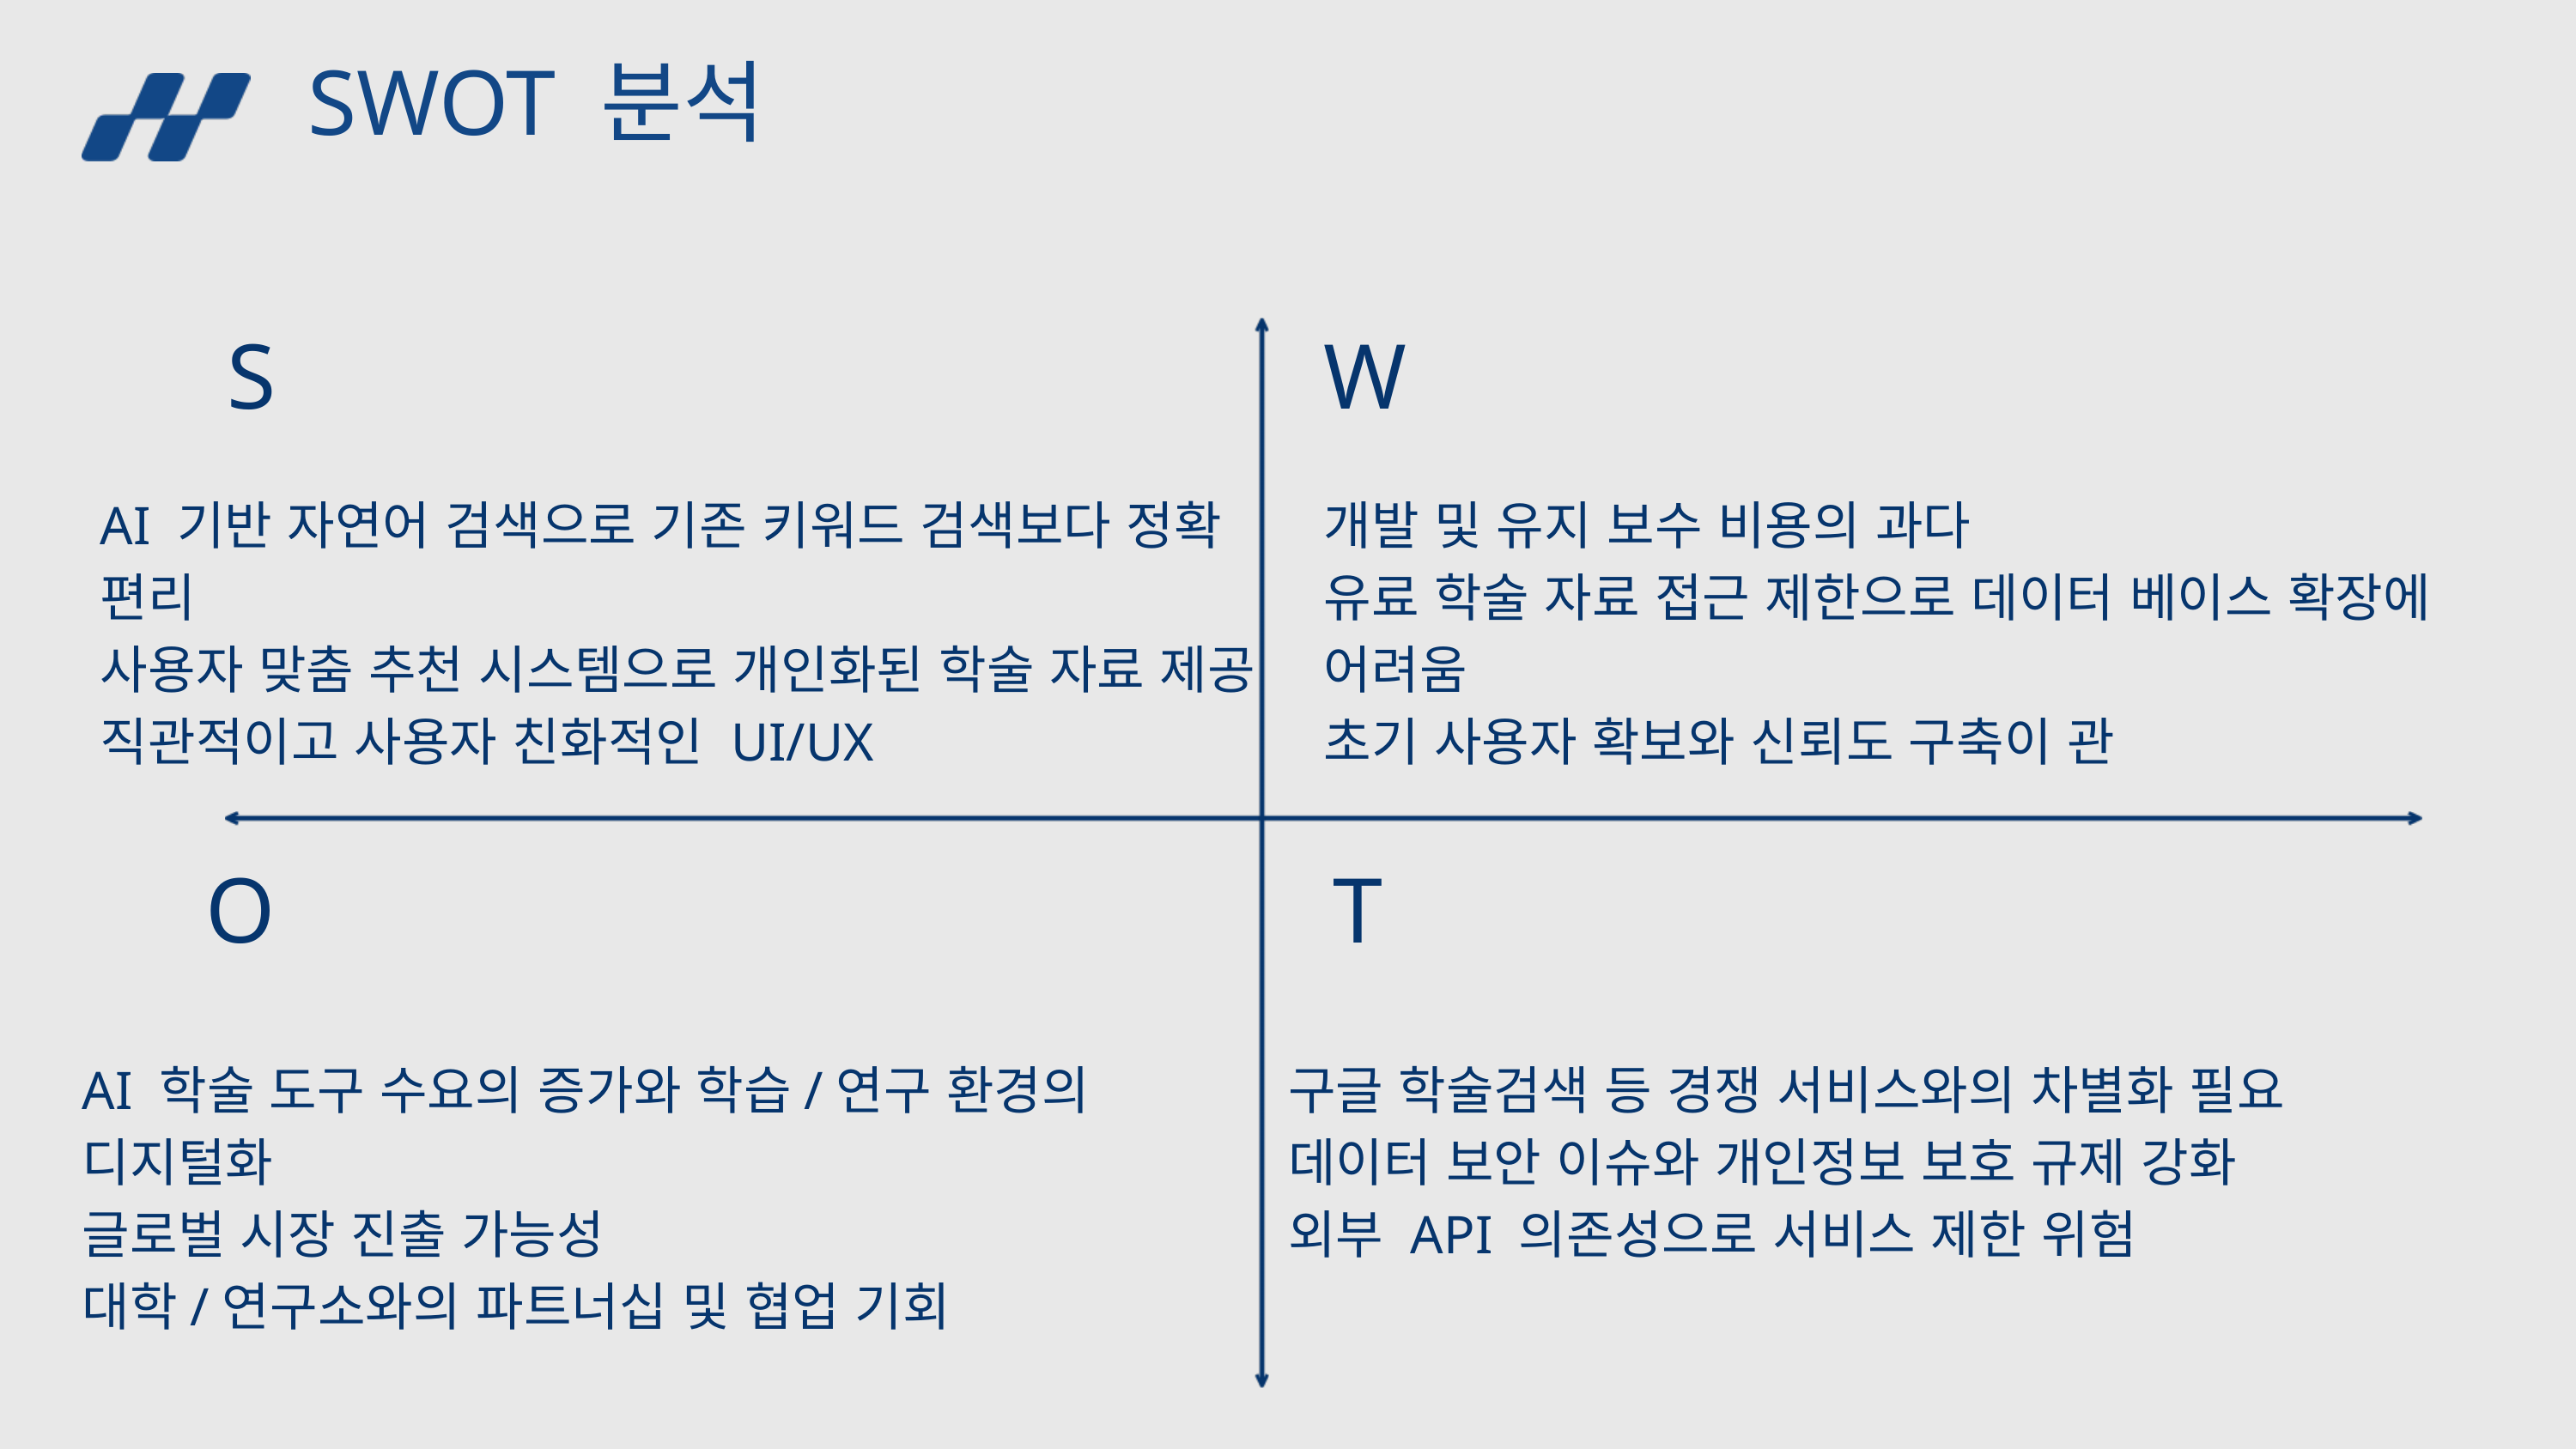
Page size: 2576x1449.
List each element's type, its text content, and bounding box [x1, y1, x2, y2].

text_box O [205, 858, 308, 984]
picture [225, 701, 2423, 1047]
text_box W [1323, 324, 1426, 449]
text_box 개발 및 유지 보수 비용의 과다 유료 학술 자료 접근 제한으로 데이터 베이스 확장에 어려움 초기 사용자 확보와 신뢰도 구축이 관 [1323, 482, 2521, 701]
picture [1255, 1266, 1268, 1387]
text_box T [1333, 868, 1435, 984]
picture [82, 73, 251, 161]
text_box SWOT 분석 [307, 50, 1387, 176]
picture [1255, 319, 1268, 482]
text_box AI 학술 도구 수요의 증가와 학습/연구 환경의 디지털화 글로벌 시장 진출 가능성 대학/연구소와의 파트너십 및 협업 기회 [82, 1047, 1279, 1266]
text_box AI 기반 자연어 검색으로 기존 키워드 검색보다 정확 편리 사용자 맞춤 추천 시스템으로 개인화된 학술 자료 제공 직관적이고 사용자 친화적인 UI/UX [100, 482, 1297, 701]
text_box 구글 학술검색 등 경쟁 서비스와의 차별화 필요 데이터 보안 이슈와 개인정보 보호 규제 강화 외부 API 의존성으로 서비스 제한 위험 [1288, 1047, 2485, 1340]
text_box S [227, 324, 330, 449]
